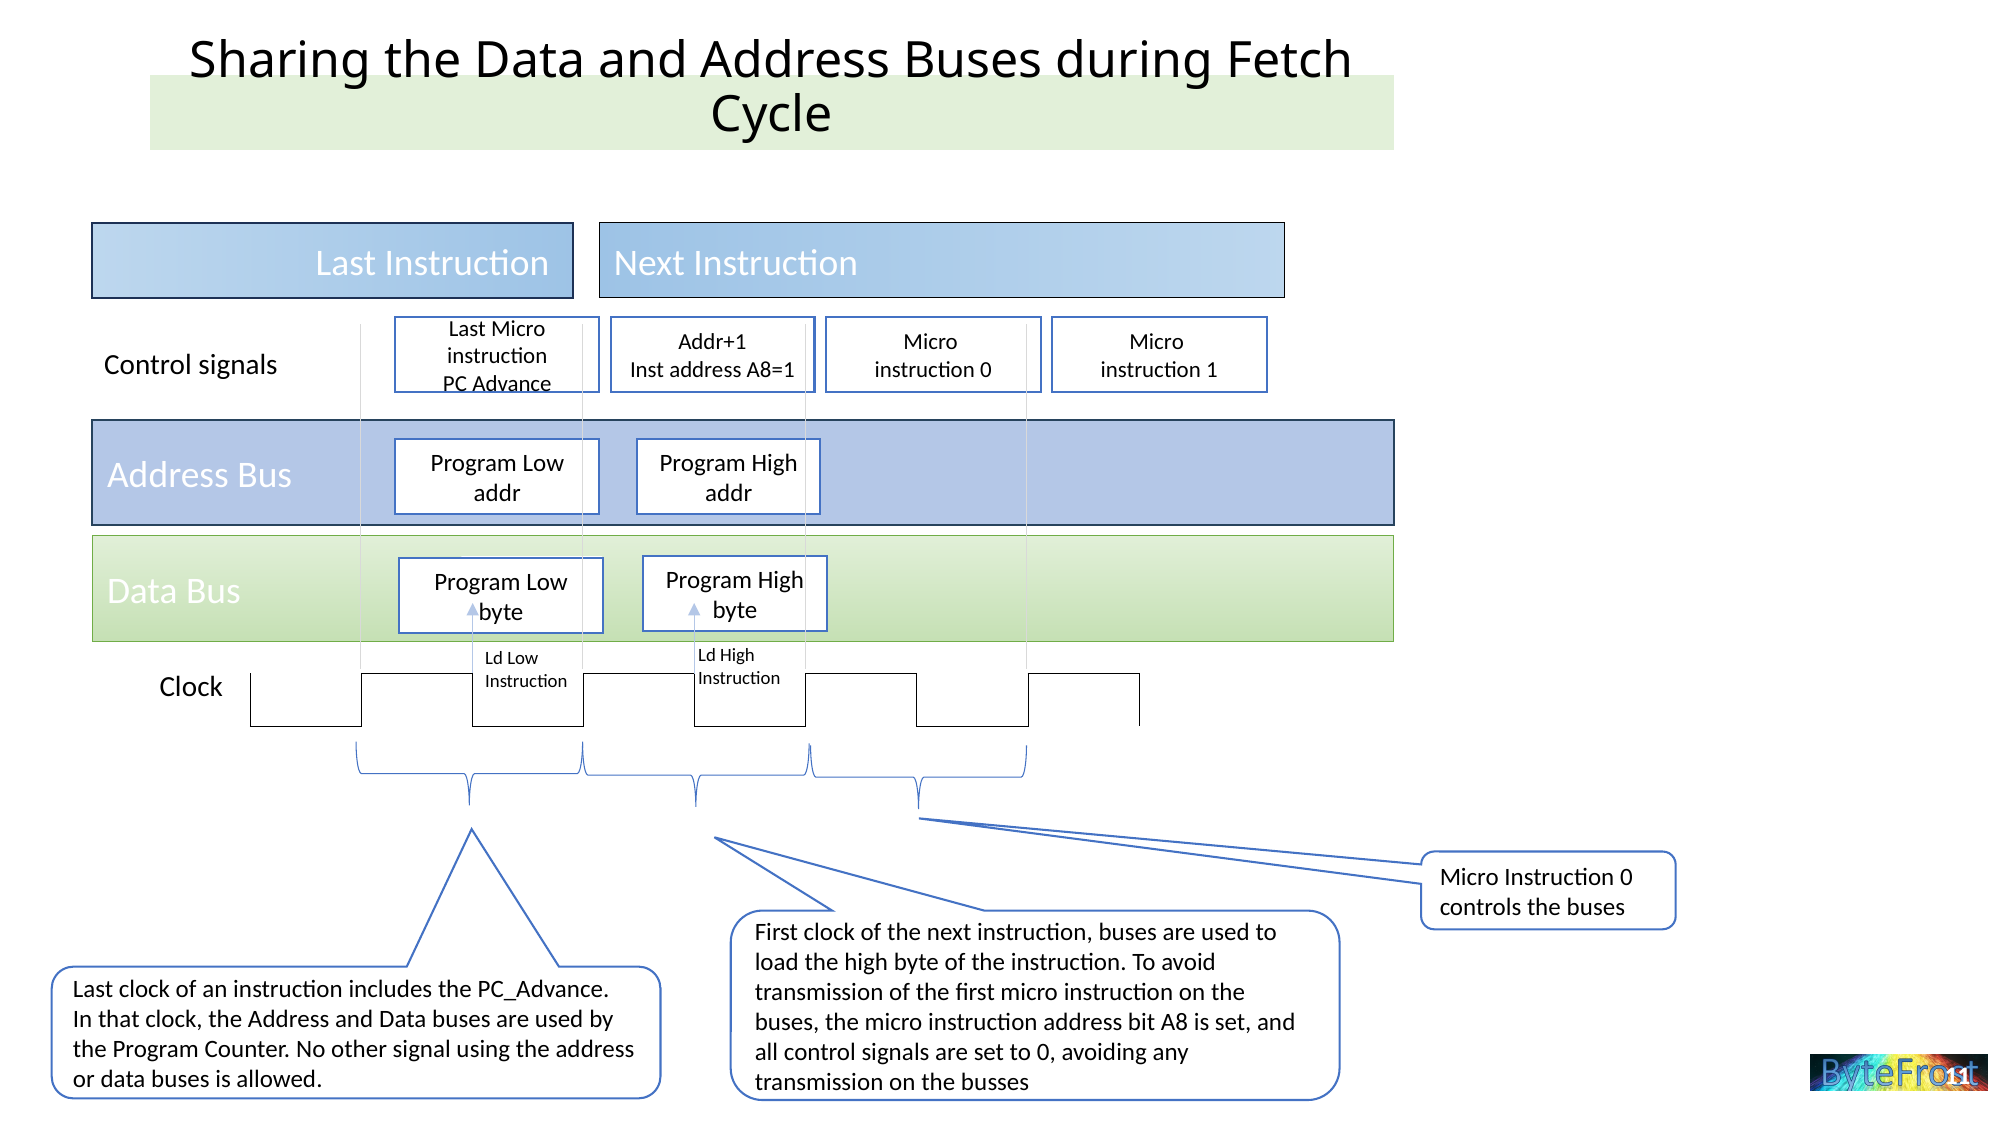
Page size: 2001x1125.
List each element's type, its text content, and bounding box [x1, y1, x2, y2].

text_box Last clock of an instruction includes the PC_Advance. In that clock, the Address and Data buses are used by the Program Counter. No other signal using the address or data buses is allowed. [50, 826, 662, 1100]
text_box Next Instruction [599, 222, 1285, 298]
text_box Data Bus [1027, 535, 1394, 642]
text_box Addr+1 Inst address A8=1 [610, 316, 816, 324]
text_box Address Bus [1027, 419, 1395, 526]
text_box [582, 743, 810, 807]
table_header [695, 704, 805, 726]
text_box Last Instruction [91, 222, 574, 299]
table_header [251, 673, 361, 726]
text_box First clock of the next instruction, buses are used to load the high byte of the instruction. To avoid transmission of the first micro instruction on the buses, the micro instruction address bit A8 is set, and all control signals are set to 0, avoiding any transmission on the busses [713, 836, 1341, 1102]
text_box Ld Low Instruction [469, 670, 616, 707]
text_box [355, 741, 584, 806]
text_box Data Bus [92, 535, 360, 642]
table_header [362, 674, 472, 726]
text_box Clock [144, 659, 238, 710]
picture [1810, 1054, 1988, 1091]
table_header [584, 674, 694, 726]
text_box Micro Instruction 0 controls the buses [918, 817, 1677, 931]
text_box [360, 324, 1027, 670]
text_box Control signals [89, 338, 293, 388]
table_header [1029, 674, 1139, 726]
table_header [473, 707, 583, 726]
text_box Micro instruction 1 [1051, 316, 1268, 393]
text_box Micro instruction 0 [825, 316, 1042, 393]
text_box Ld High Instruction [682, 670, 829, 704]
title Sharing the Data and Address Buses during Fetch Cycle [150, 75, 1394, 150]
text_box [810, 745, 1028, 810]
text_box Last Micro instruction PC Advance [394, 316, 600, 324]
text_box Address Bus [91, 419, 360, 526]
table_header [917, 673, 1028, 726]
table_header [806, 674, 916, 726]
